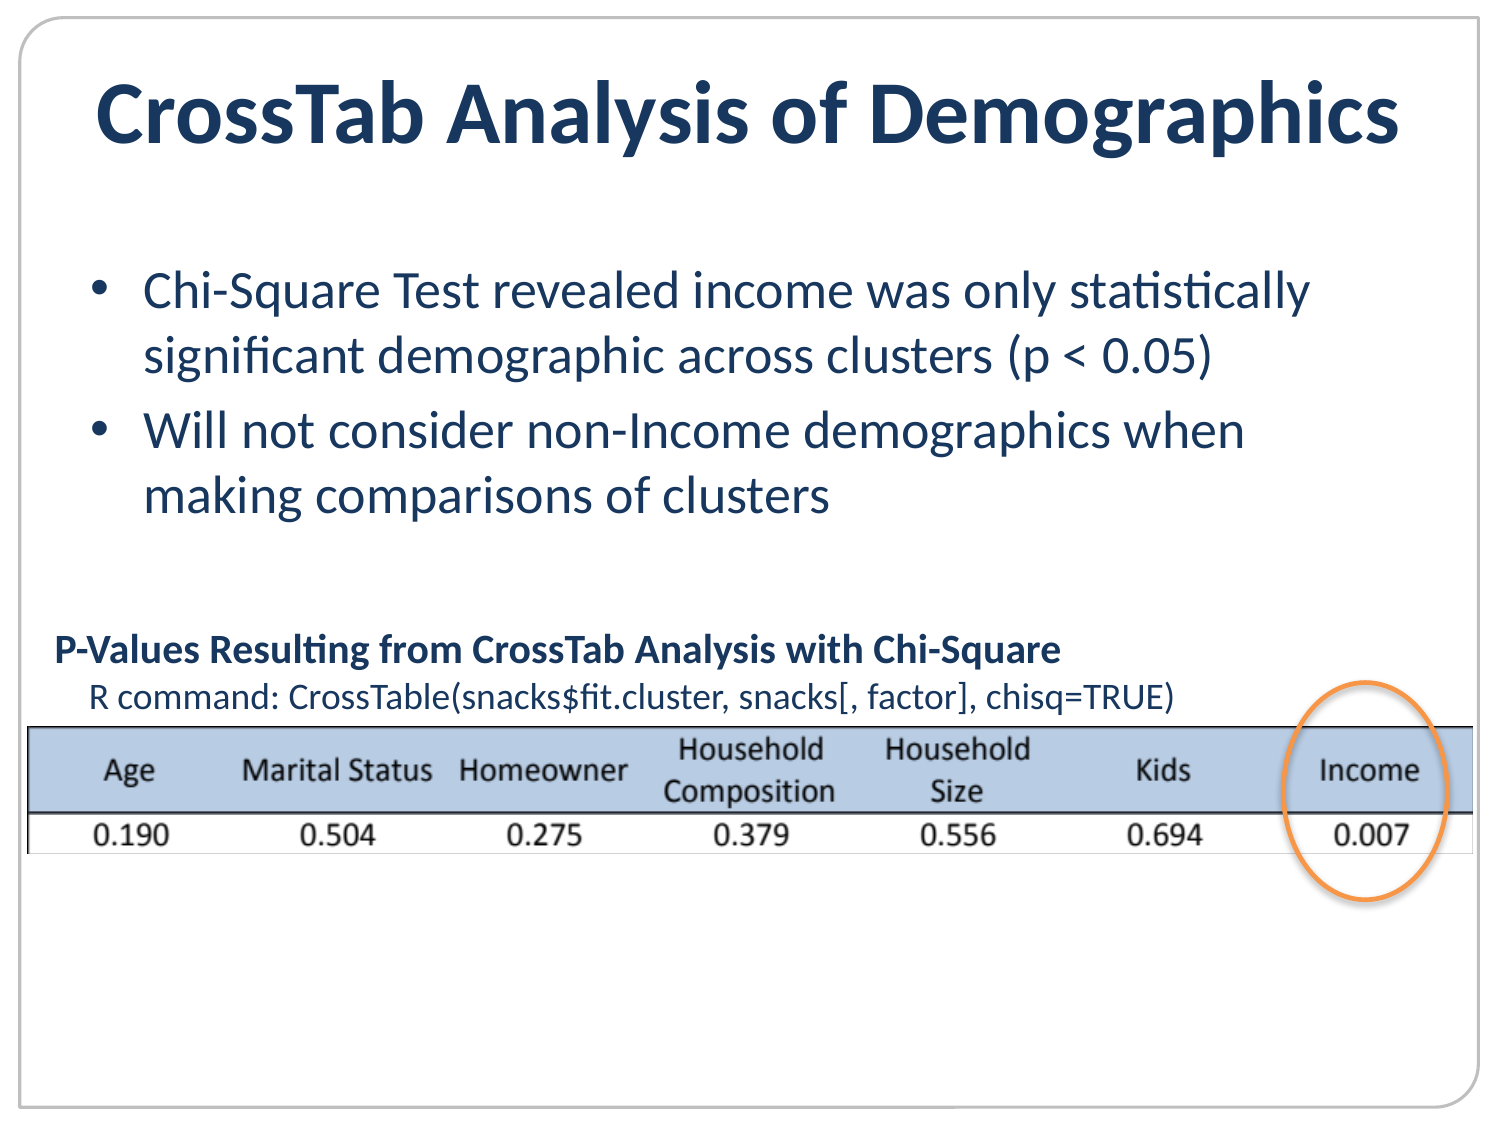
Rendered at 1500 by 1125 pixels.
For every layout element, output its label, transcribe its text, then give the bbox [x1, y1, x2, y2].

picture [26, 725, 1474, 854]
text_box [1302, 862, 1429, 901]
title CrossTab Analysis of Demographics [75, 45, 1425, 170]
list Chi-Square Test revealed income was only statistically significant demographic across clusters (p < 0.05) Will not consider non-Income demographics when making comparisons of clusters [75, 246, 1425, 539]
text_box [1300, 681, 1431, 724]
text_box P-Values Resulting from CrossTab Analysis with Chi-Square R command: CrossTable(snacks$fit.cluster, snacks[, factor], chisq=TRUE) [39, 614, 1228, 724]
